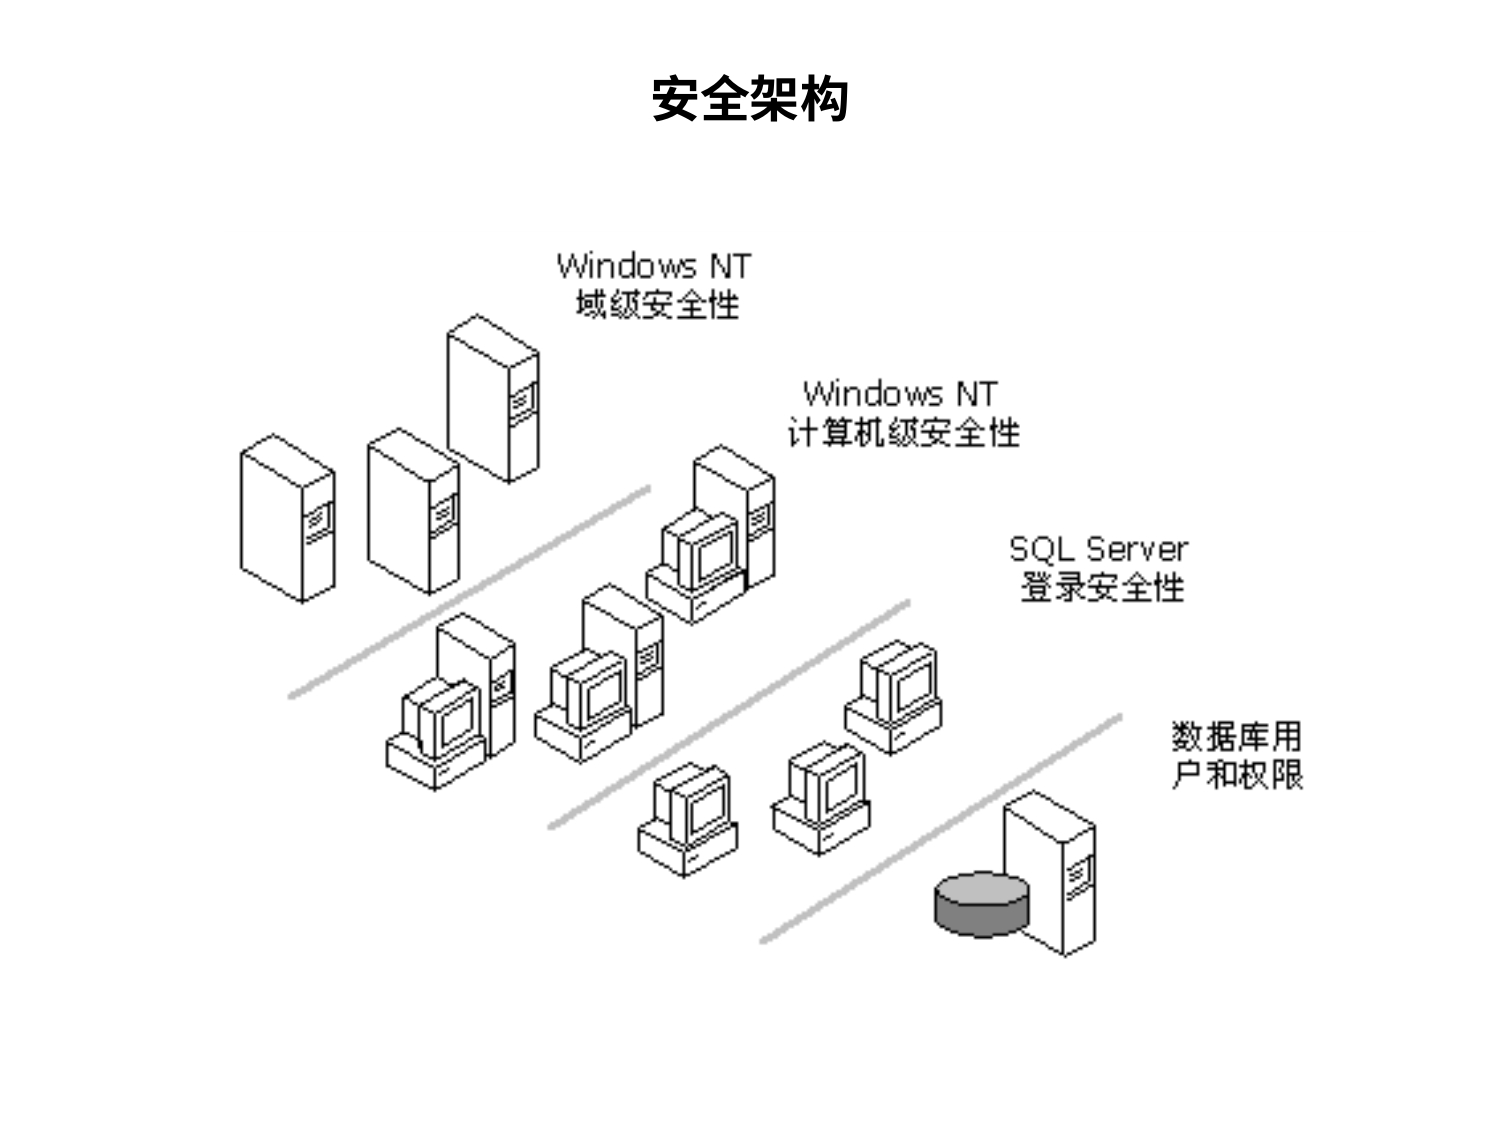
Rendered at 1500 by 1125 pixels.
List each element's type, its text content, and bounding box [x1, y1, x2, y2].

picture [224, 230, 1376, 976]
title 安全架构 [75, 45, 1425, 150]
